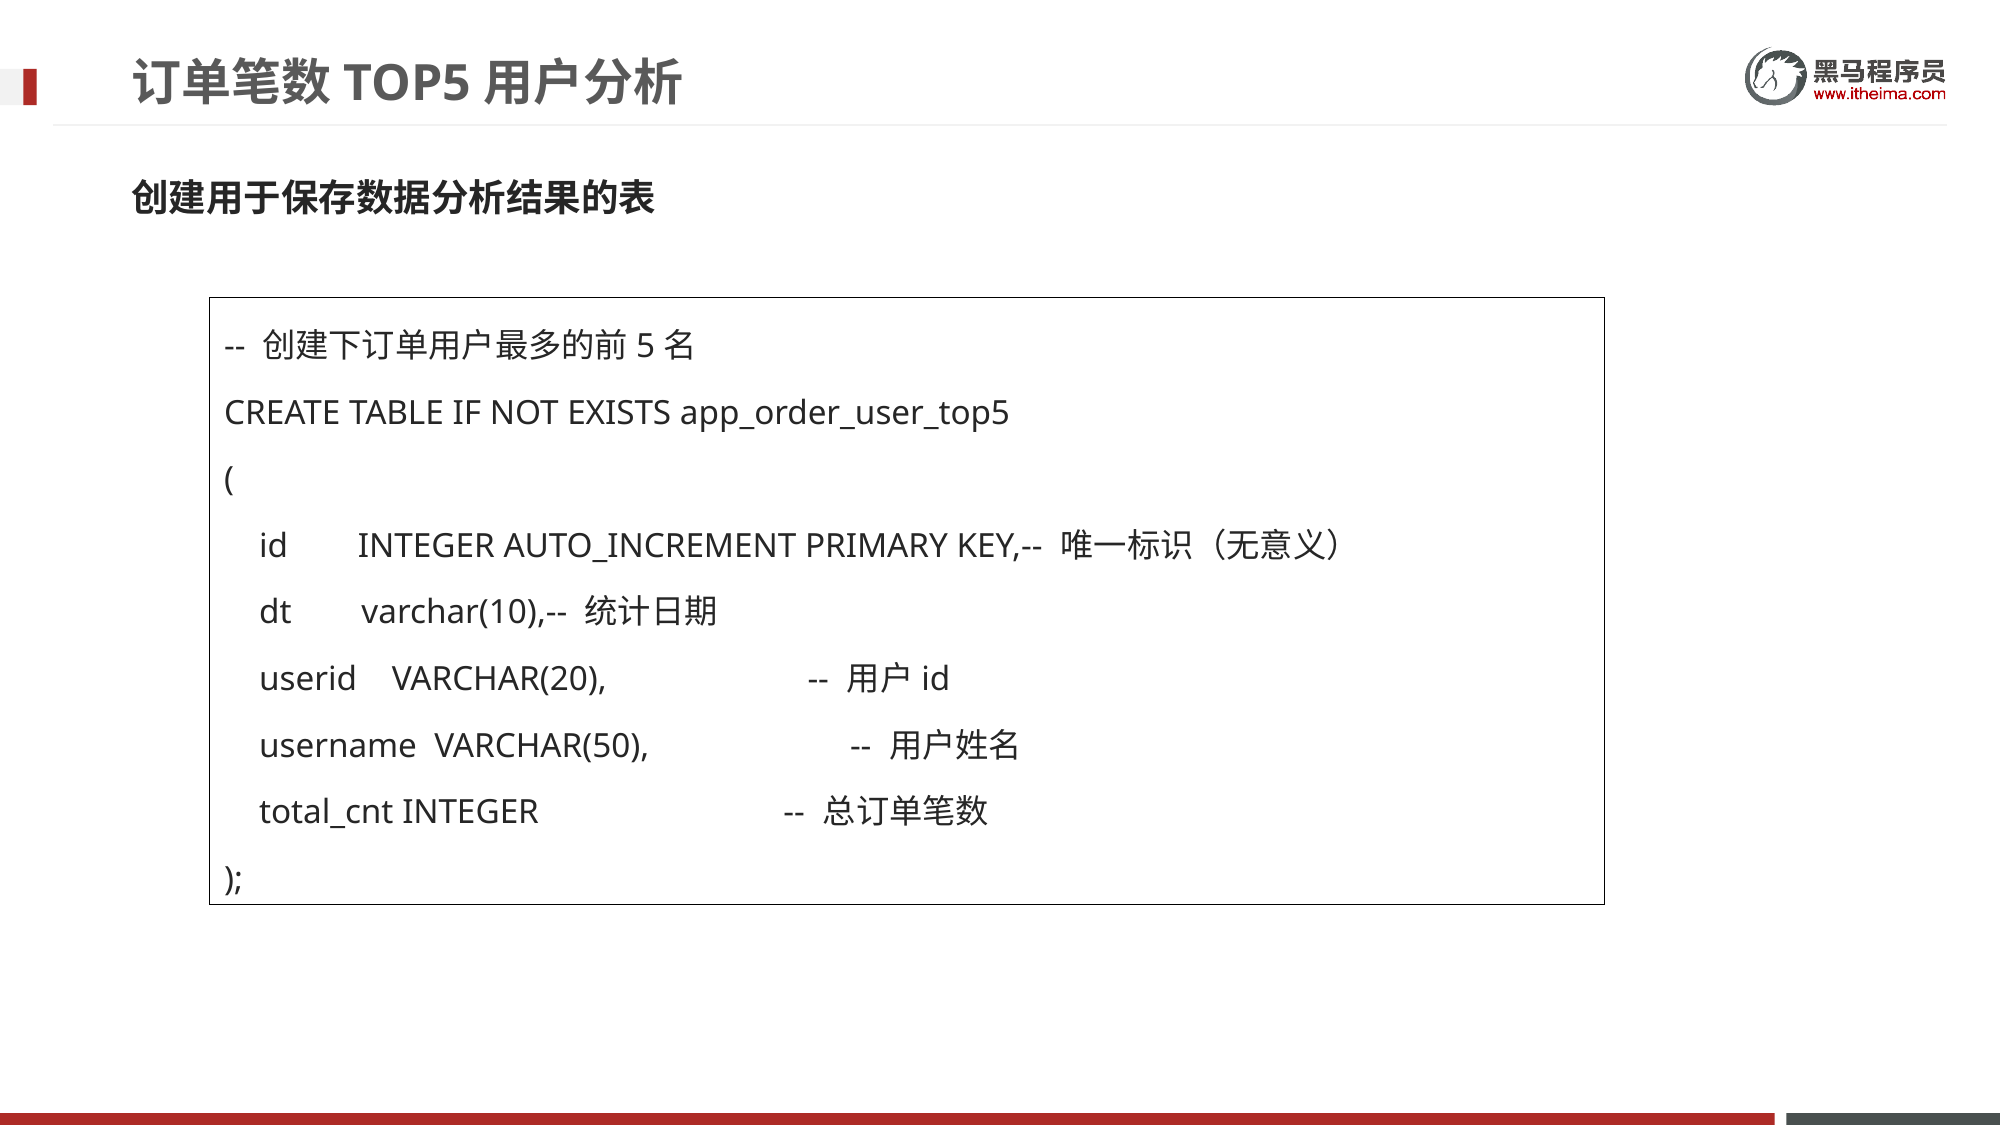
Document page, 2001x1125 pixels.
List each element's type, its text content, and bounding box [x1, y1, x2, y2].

text_box -- 创建下订单用户最多的前5名 CREATE TABLE IF NOT EXISTS app_order_user_top5 ( id INTEGER AUTO_INCREMENT PRIMARY KEY,-- 唯一标识（无意义） dt varchar(10),-- 统计日期 userid VARCHAR(20), -- 用户id username VARCHAR(50), -- 用户姓名 total_cnt INTEGER -- 总订单笔数 ); [209, 297, 1605, 905]
title 订单笔数TOP5用户分析 [116, 38, 1556, 124]
picture [1744, 46, 1946, 106]
list 创建用于保存数据分析结果的表 [116, 154, 1872, 239]
